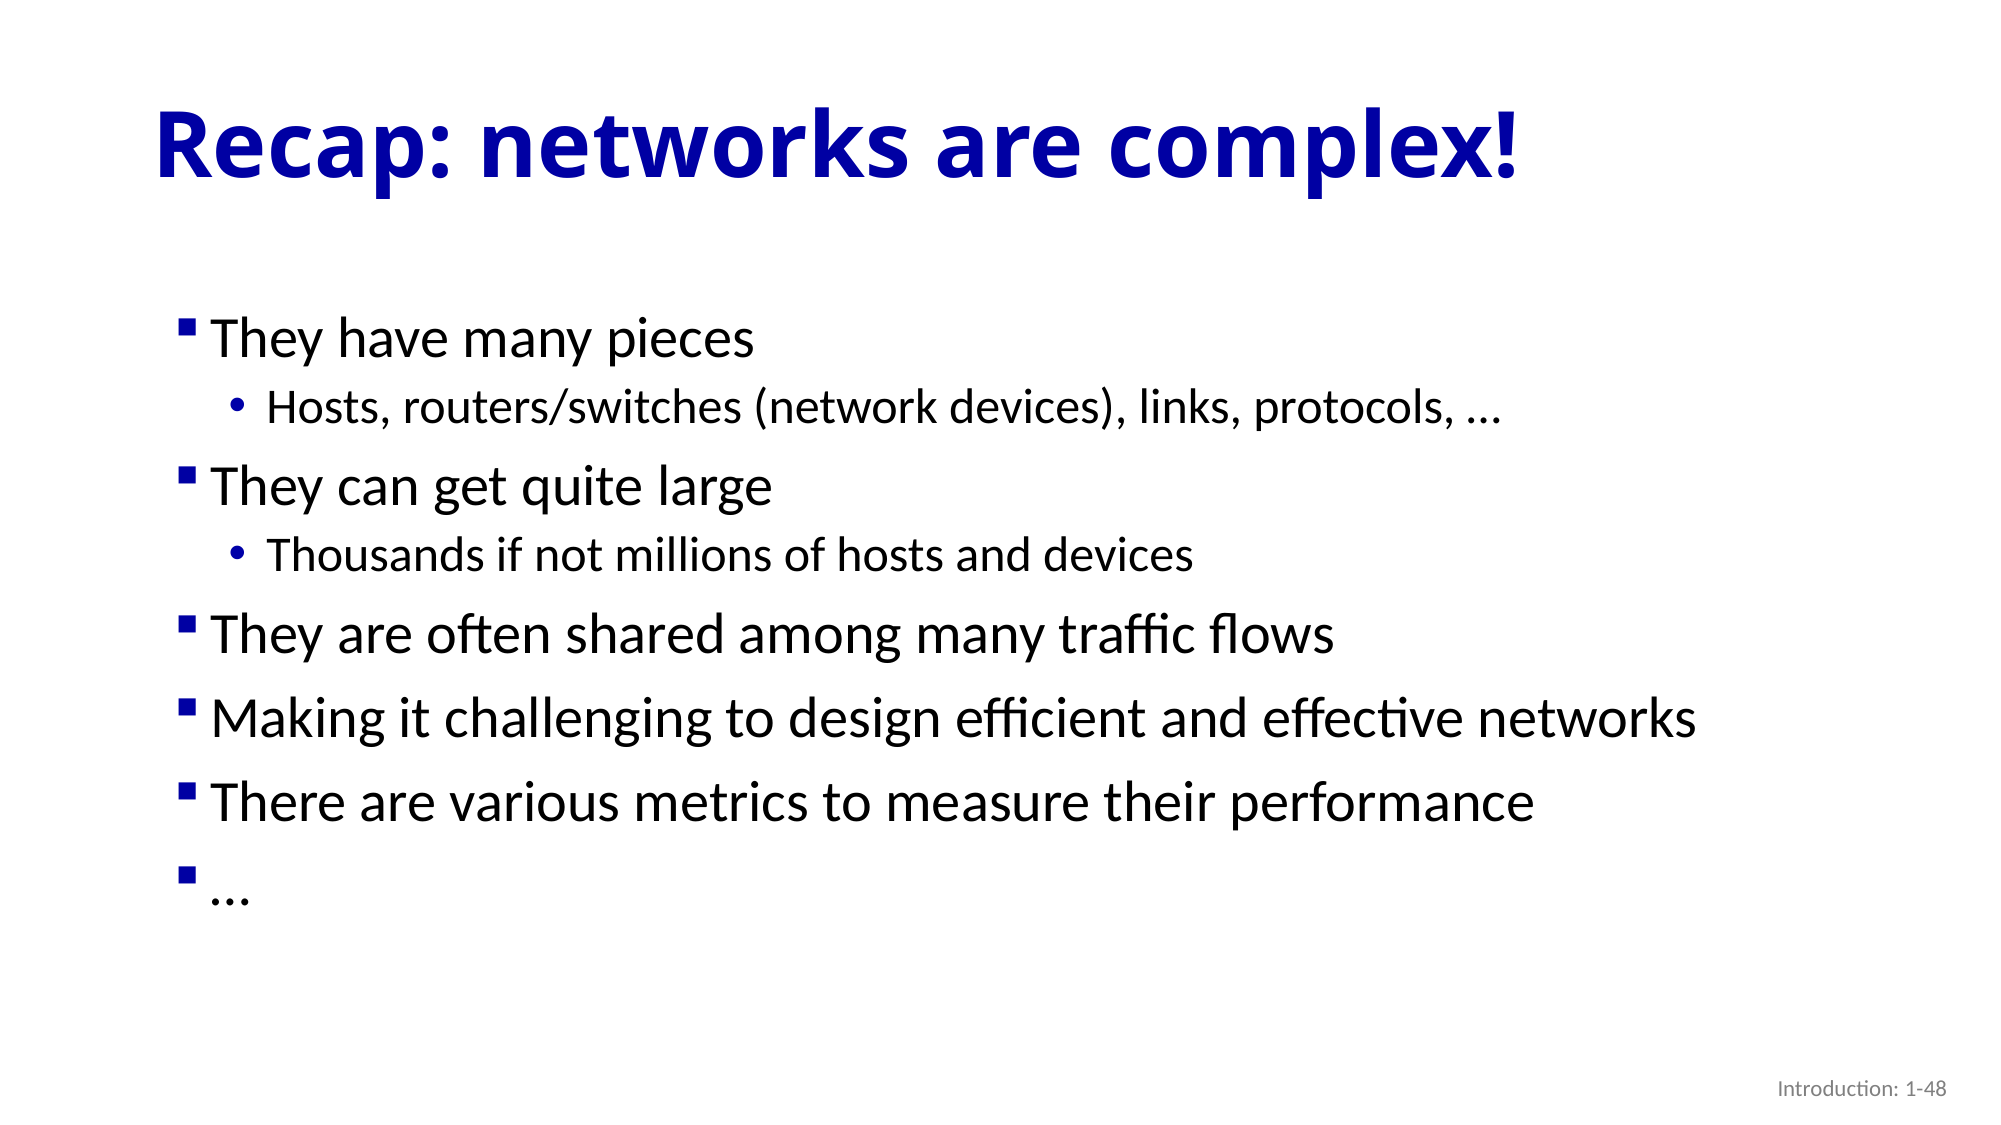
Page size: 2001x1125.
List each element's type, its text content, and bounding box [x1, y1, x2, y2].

title Recap: networks are complex! [137, 74, 1863, 221]
text_box Introduction: 1-48 [1512, 1056, 1963, 1117]
list They have many pieces Hosts, routers/switches (network devices), links, protocols, … They can get quite large Thousands if not millions of hosts and devices They are often shared among many traffic flows Making it challenging to design efficient and effective networks There are various metrics to measure their performance … [137, 299, 1794, 1014]
